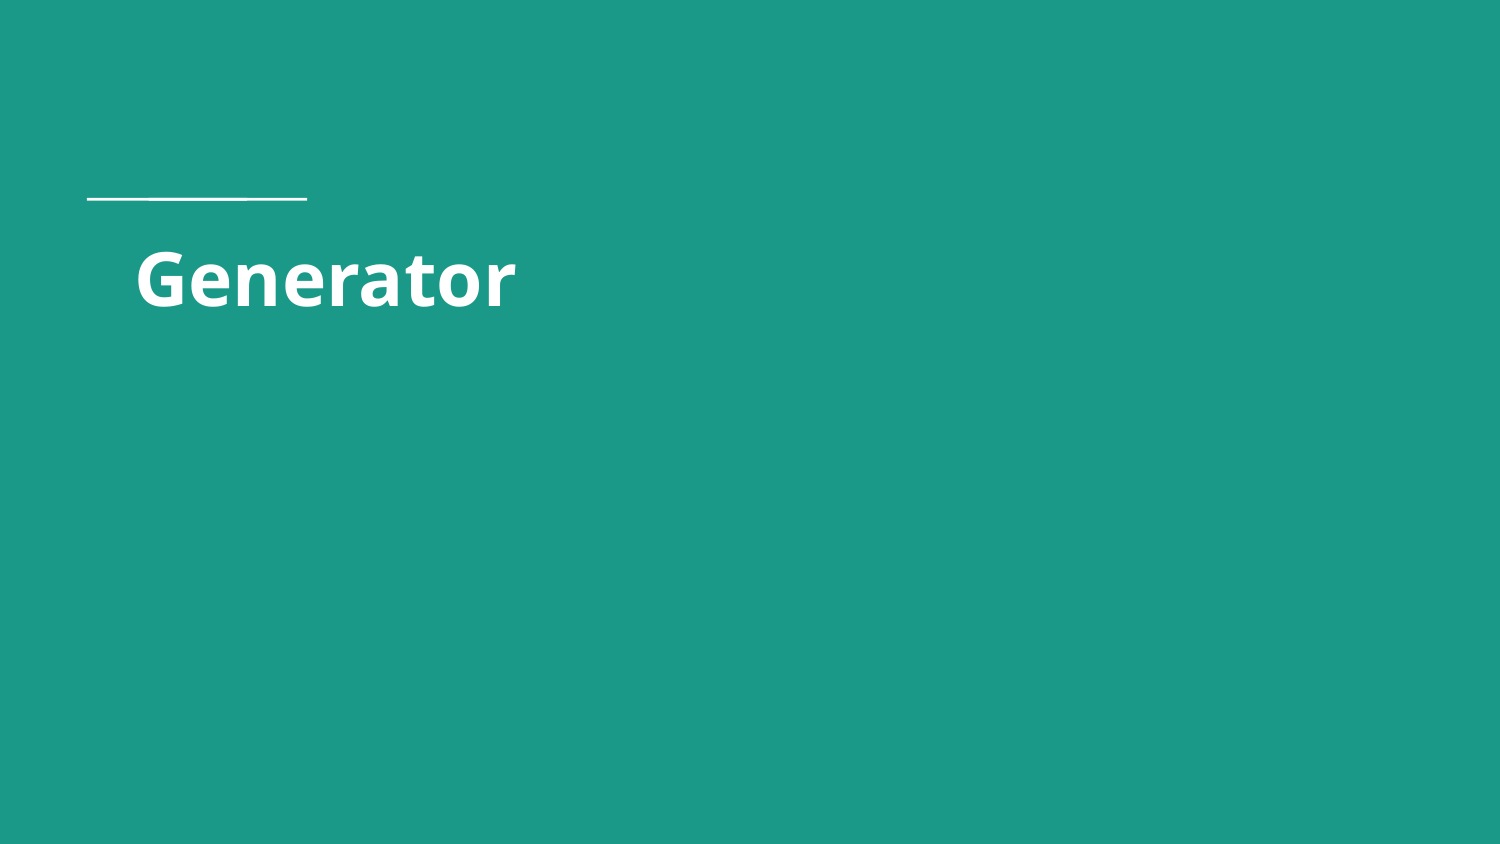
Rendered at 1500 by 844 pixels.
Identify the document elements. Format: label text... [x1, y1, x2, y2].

title Generator [119, 216, 1381, 466]
